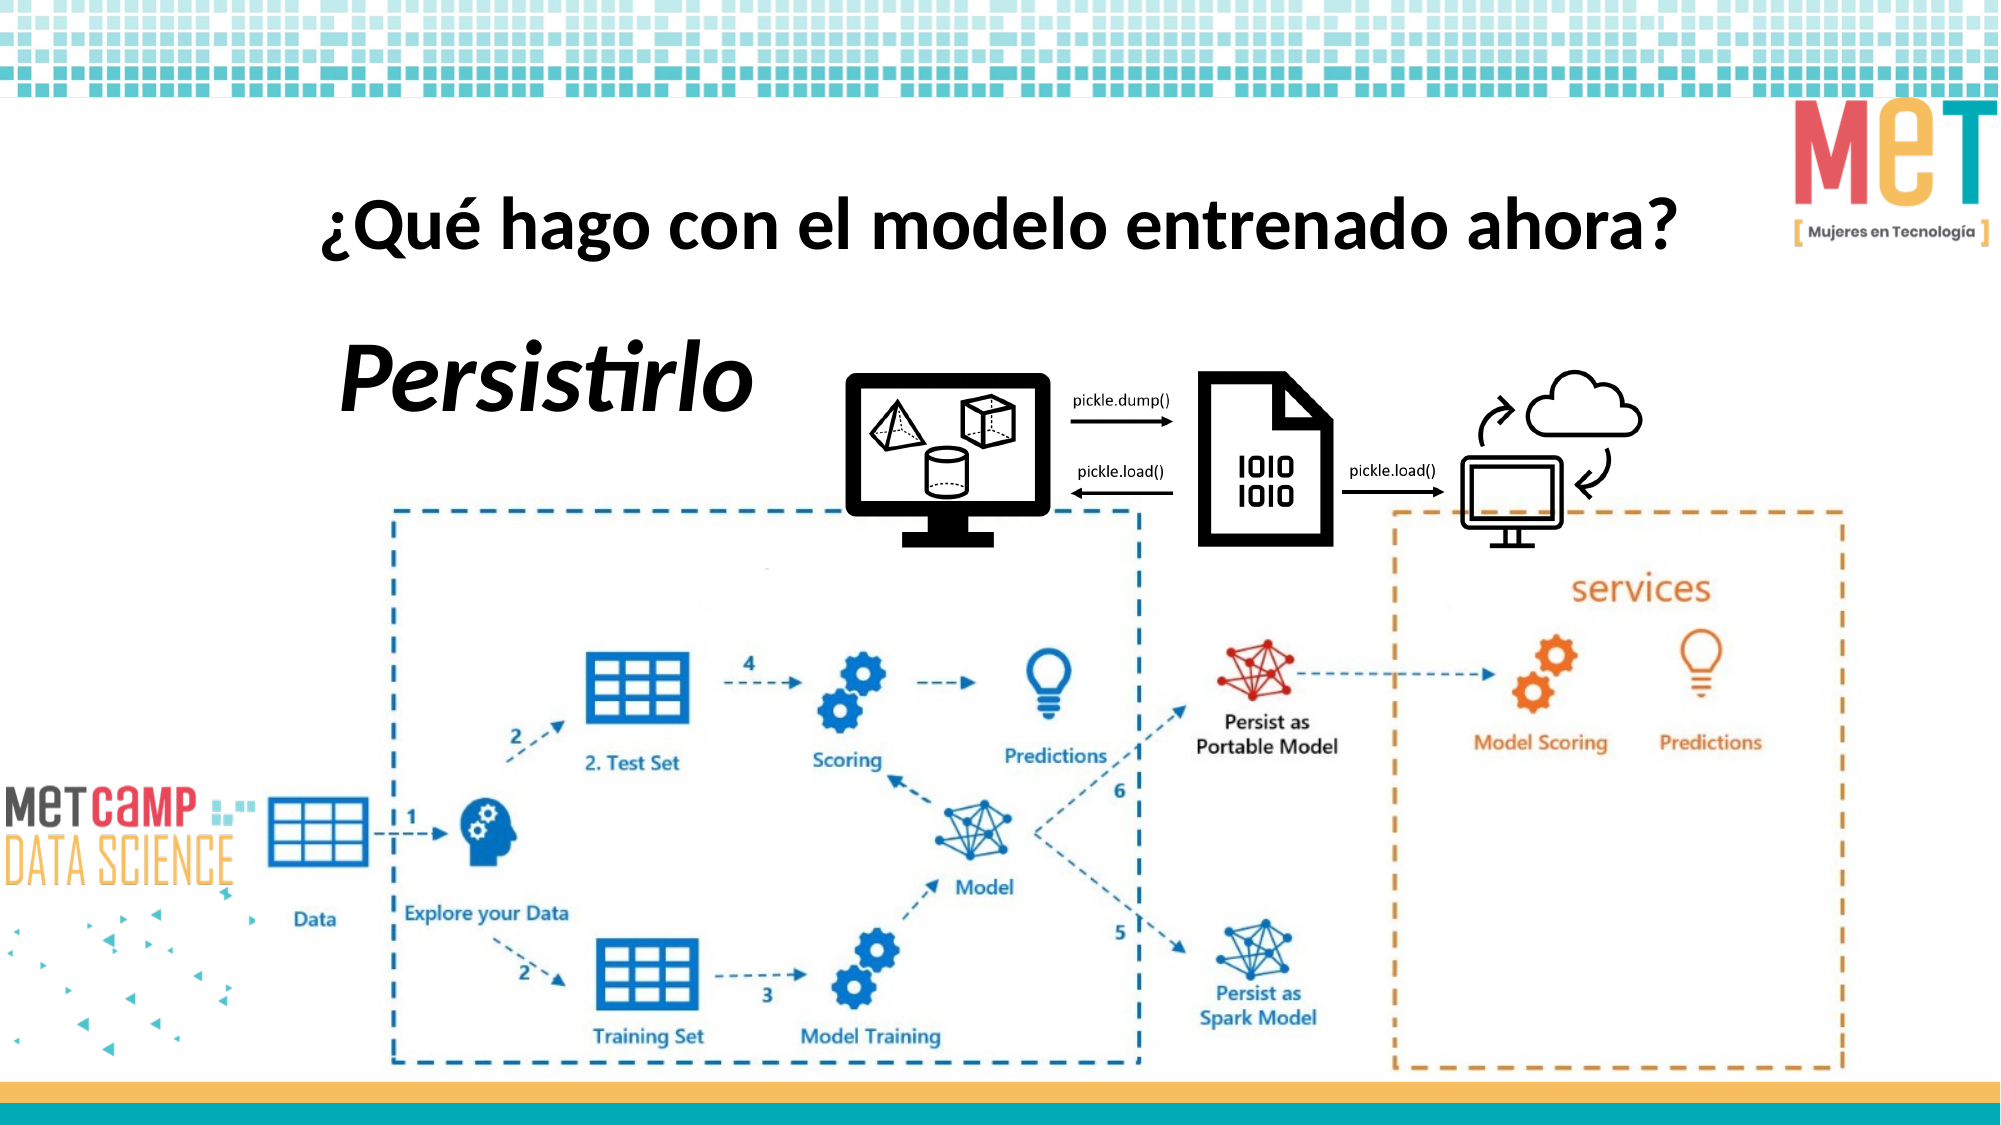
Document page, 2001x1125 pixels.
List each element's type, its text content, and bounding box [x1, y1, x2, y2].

text_box Persistirlo [0, 294, 1356, 447]
picture [0, 0, 2001, 1125]
text_box ¿Qué hago con el modelo entrenado ahora? [203, 160, 1797, 280]
